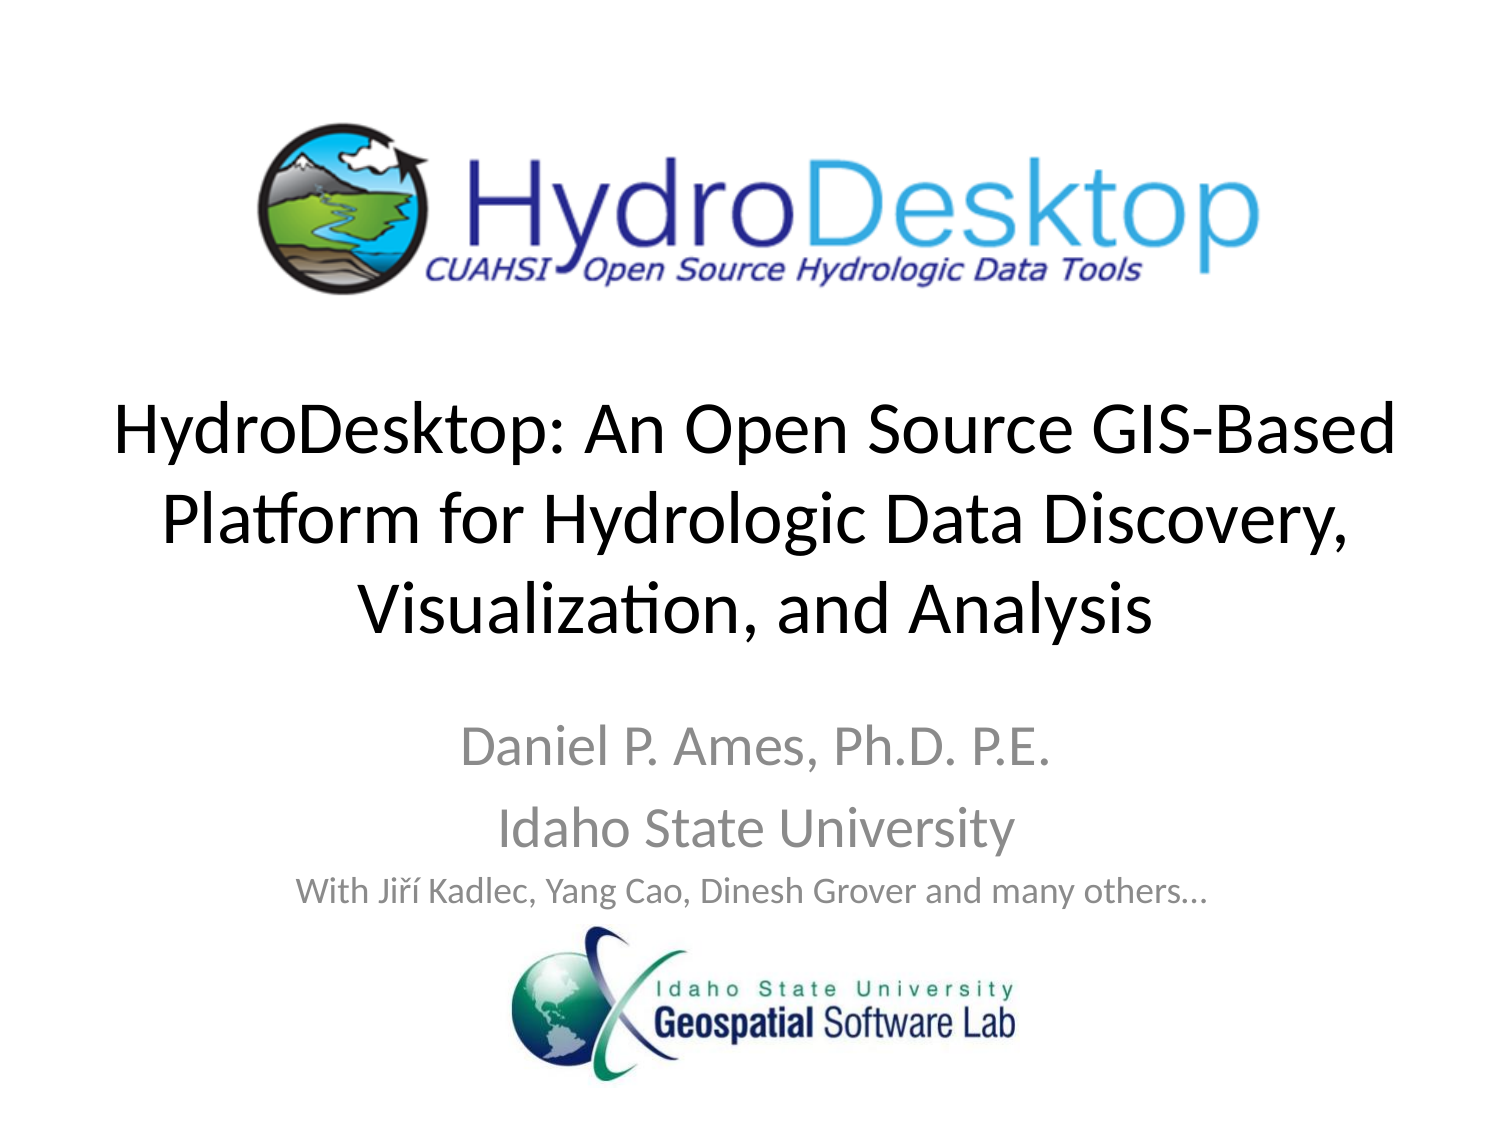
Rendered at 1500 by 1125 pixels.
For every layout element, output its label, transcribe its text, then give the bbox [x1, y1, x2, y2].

picture [212, 99, 1301, 312]
picture [492, 924, 1021, 1088]
title HydroDesktop: An Open Source GIS-Based Platform for Hydrologic Data Discovery, Visualization, and Analysis [37, 362, 1475, 666]
subtitle Daniel P. Ames, Ph.D. P.E. Idaho State University With Jiří Kadlec, Yang Cao, Dinesh Grover and many others… [231, 699, 1282, 938]
